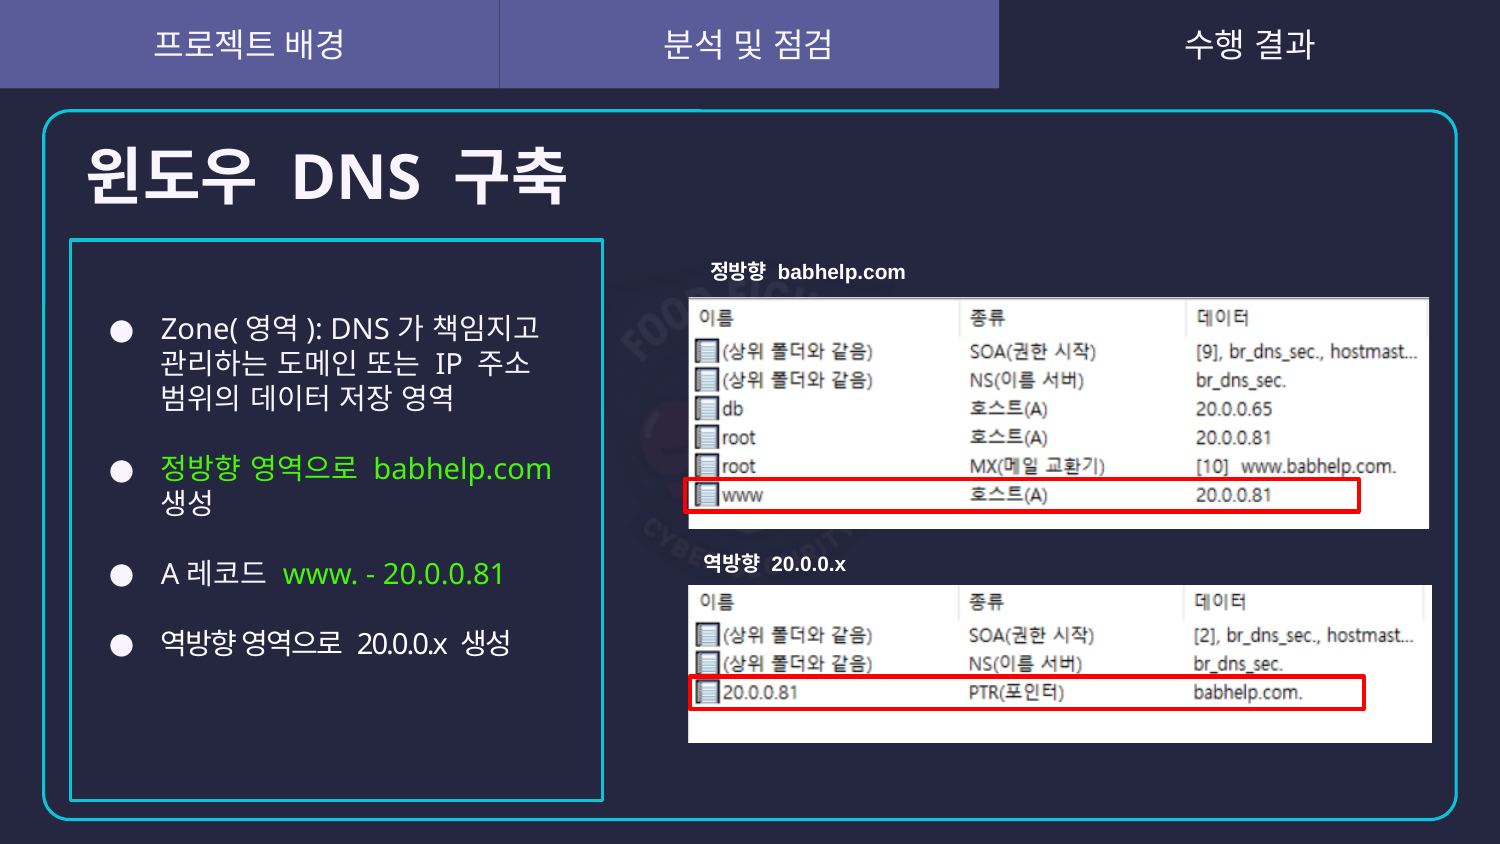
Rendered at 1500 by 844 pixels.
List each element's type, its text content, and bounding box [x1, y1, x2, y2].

text_box 정방향 babhelp.com [693, 251, 955, 291]
title 윈도우 DNS 구축 [70, 127, 1430, 222]
picture [687, 585, 1434, 743]
list Zone(영역): DNS가 책임지고 관리하는 도메인 또는 IP 주소 범위의 데이터 저장 영역 정방향 영역으로 babhelp.com 생성 A레코드 www. - 20.0.0.81 역방향 영역으로 20.0.0.x 생성 [69, 238, 604, 802]
picture [688, 297, 1430, 529]
text_box 역방향 20.0.0.x [687, 543, 888, 583]
